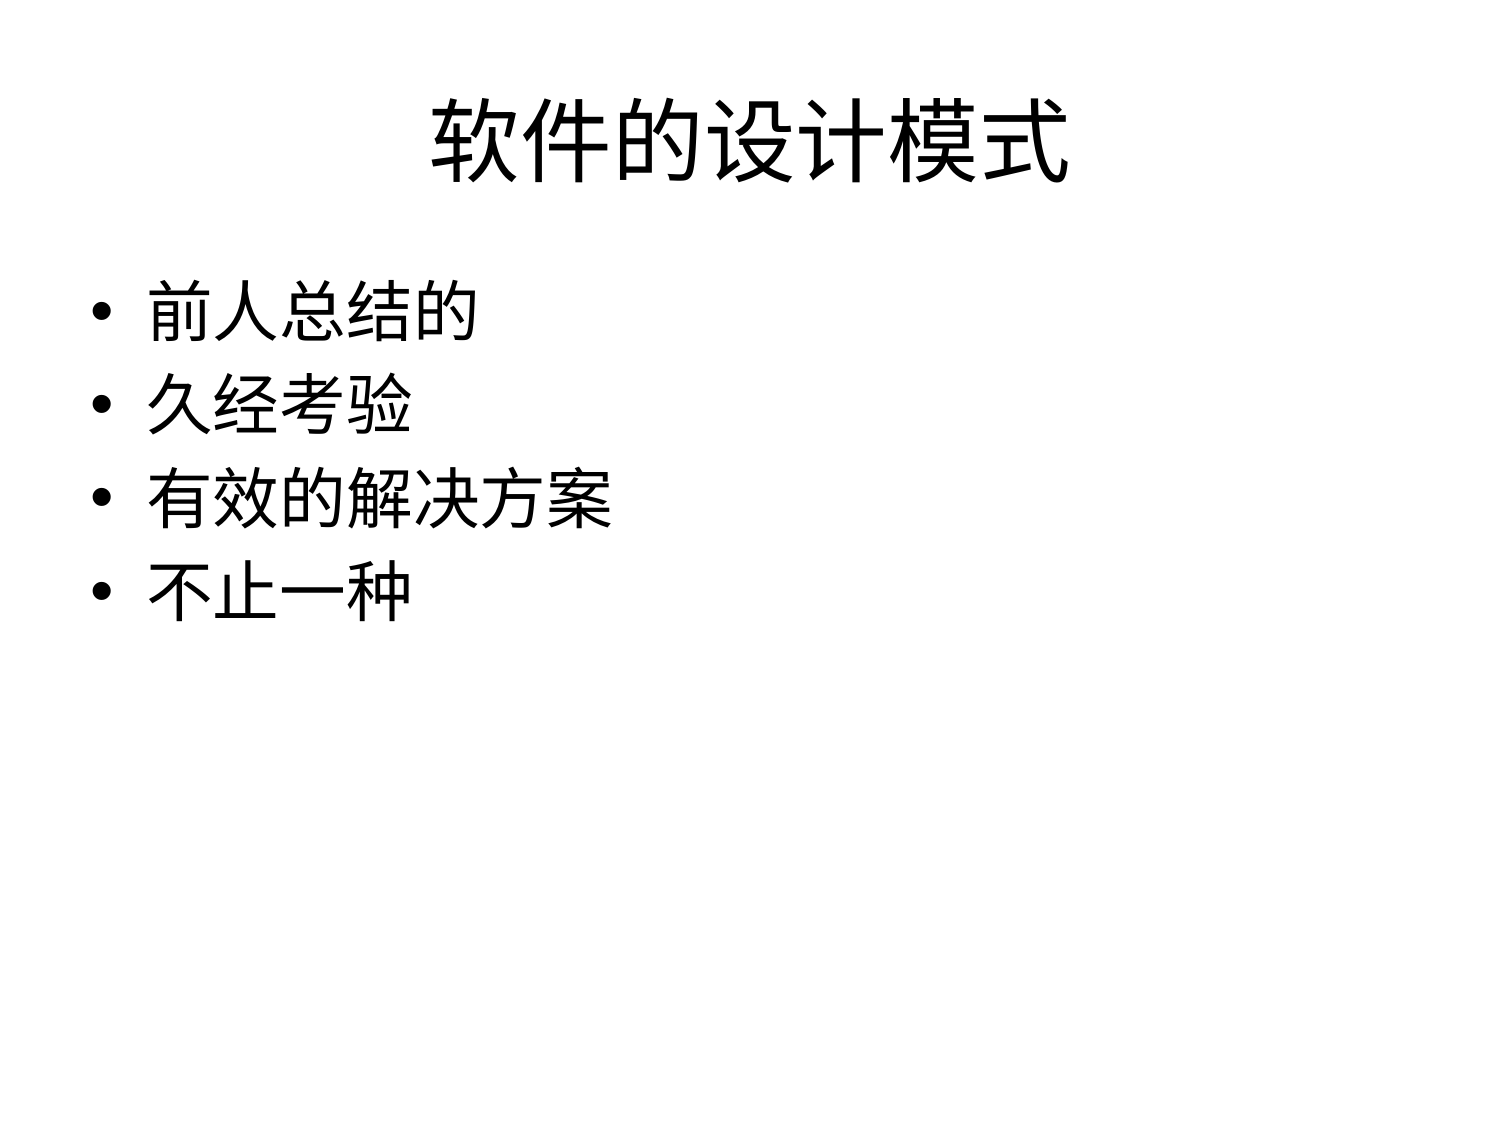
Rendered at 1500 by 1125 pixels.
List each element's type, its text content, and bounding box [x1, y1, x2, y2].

list 前人总结的 久经考验 有效的解决方案 不止一种 [75, 262, 1425, 1005]
title 软件的设计模式 [75, 45, 1425, 233]
